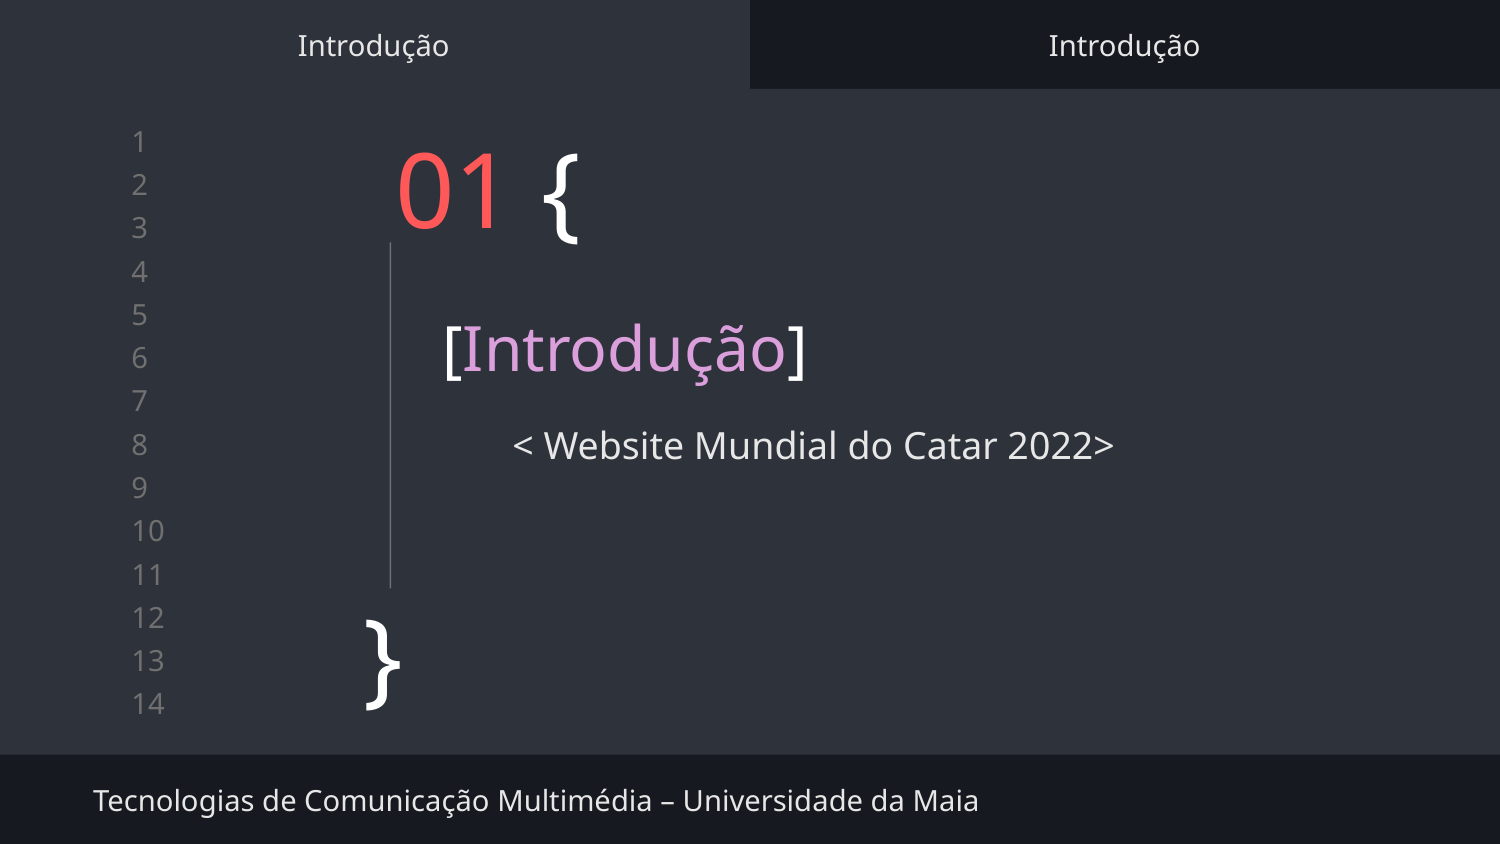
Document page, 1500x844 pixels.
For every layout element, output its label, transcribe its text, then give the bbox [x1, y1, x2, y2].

title [Introdução] [427, 302, 1310, 391]
title 01 { [337, 96, 640, 278]
text_box Tecnologias de Comunicação Multimédia – Universidade da Maia [78, 739, 1370, 844]
subtitle Introdução [750, 15, 1500, 74]
subtitle Introdução [0, 15, 749, 74]
subtitle < Website Mundial do Catar 2022> [497, 379, 1267, 509]
text_box } [348, 588, 432, 717]
